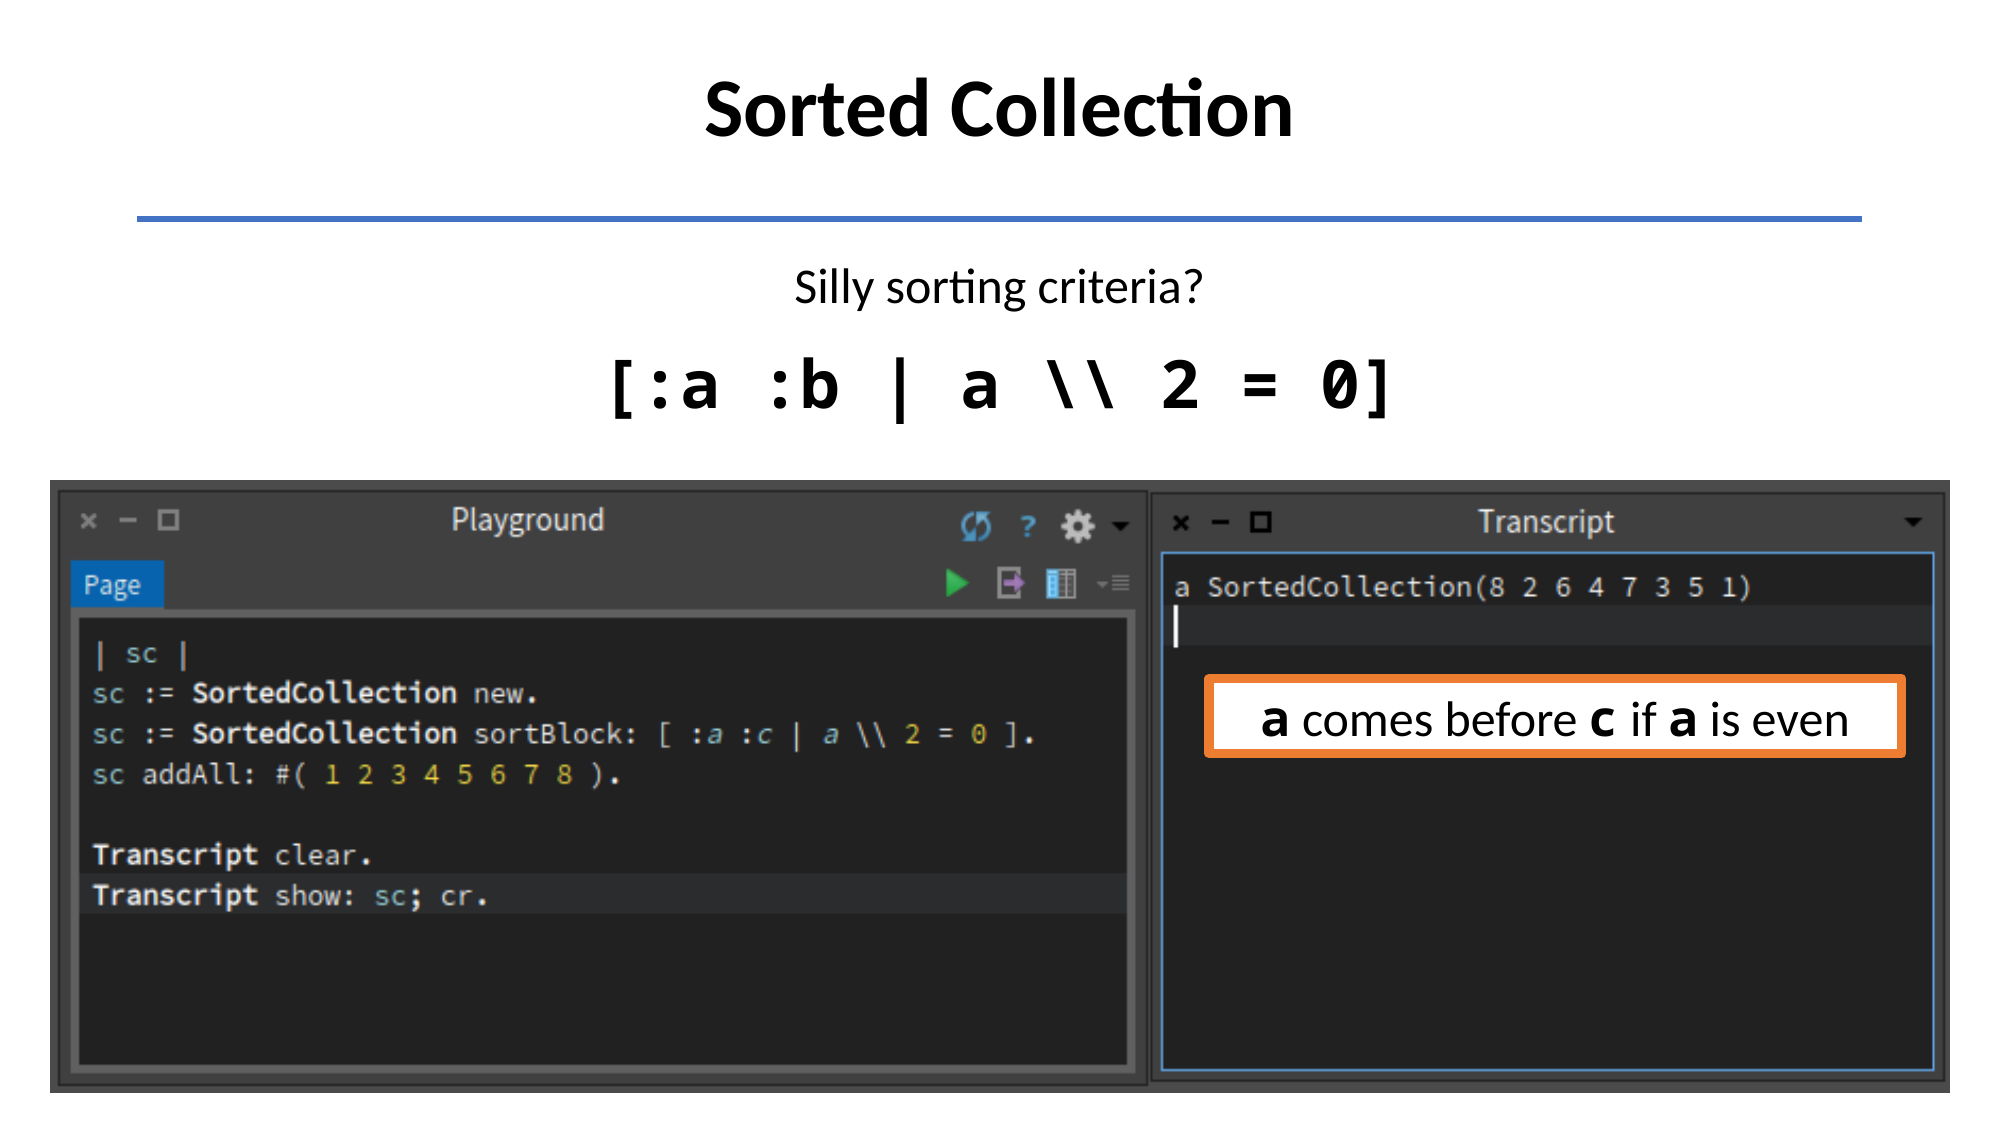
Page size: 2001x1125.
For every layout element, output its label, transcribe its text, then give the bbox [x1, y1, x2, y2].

picture [50, 480, 1950, 1093]
text_box Silly sorting criteria? [288, 245, 1712, 321]
text_box [:a :b | a \\ 2 = 0] [585, 334, 1415, 429]
text_box Sorted Collection [137, 1, 1863, 218]
